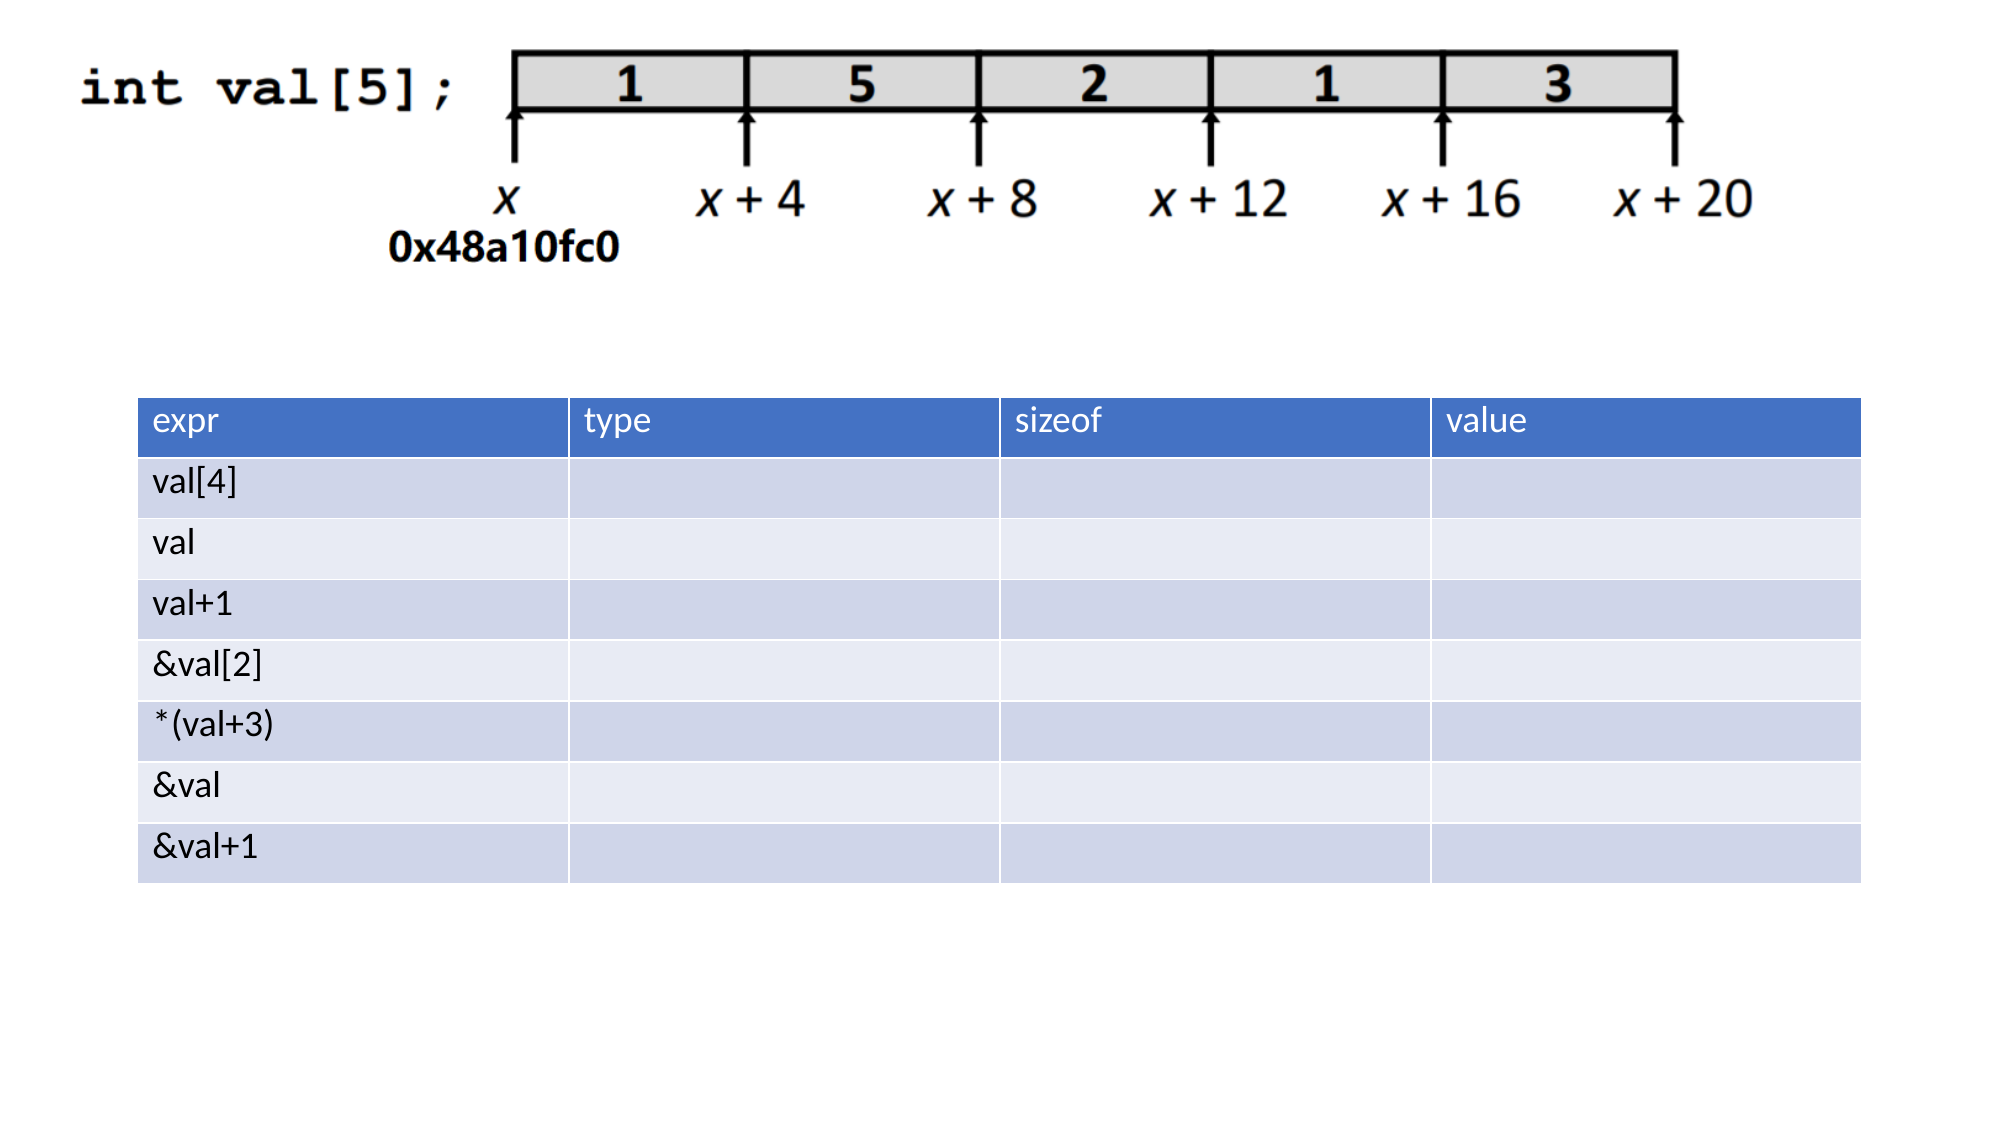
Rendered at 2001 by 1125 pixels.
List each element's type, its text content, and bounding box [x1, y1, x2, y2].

table_header expr [138, 398, 568, 457]
table_cell &val [138, 763, 568, 822]
table_cell [570, 459, 999, 518]
table_cell [1001, 763, 1430, 822]
table_cell [570, 519, 999, 579]
table_cell &val+1 [138, 824, 568, 883]
table_cell [1432, 763, 1861, 822]
table_cell [1001, 459, 1430, 518]
table_cell [1432, 702, 1861, 761]
table_cell [1001, 824, 1430, 883]
picture [12, 0, 2000, 300]
table_header value [1432, 398, 1861, 457]
table_cell [570, 641, 999, 700]
table_cell [1432, 824, 1861, 883]
table_cell [1001, 519, 1430, 579]
table_cell [1001, 641, 1430, 700]
table_cell val [138, 519, 568, 579]
table_header type [570, 398, 999, 457]
table_cell [570, 580, 999, 639]
table_cell val+1 [138, 580, 568, 639]
table_cell [1432, 641, 1861, 700]
table_cell [570, 702, 999, 761]
table_cell [570, 824, 999, 883]
table_cell *(val+3) [138, 702, 568, 761]
table_cell val[4] [138, 459, 568, 518]
table_cell [1001, 580, 1430, 639]
table_header sizeof [1001, 398, 1430, 457]
table_cell [1432, 519, 1861, 579]
table_cell &val[2] [138, 641, 568, 700]
table_cell [1001, 702, 1430, 761]
table_cell [1432, 580, 1861, 639]
table_cell [570, 763, 999, 822]
table_cell [1432, 459, 1861, 518]
